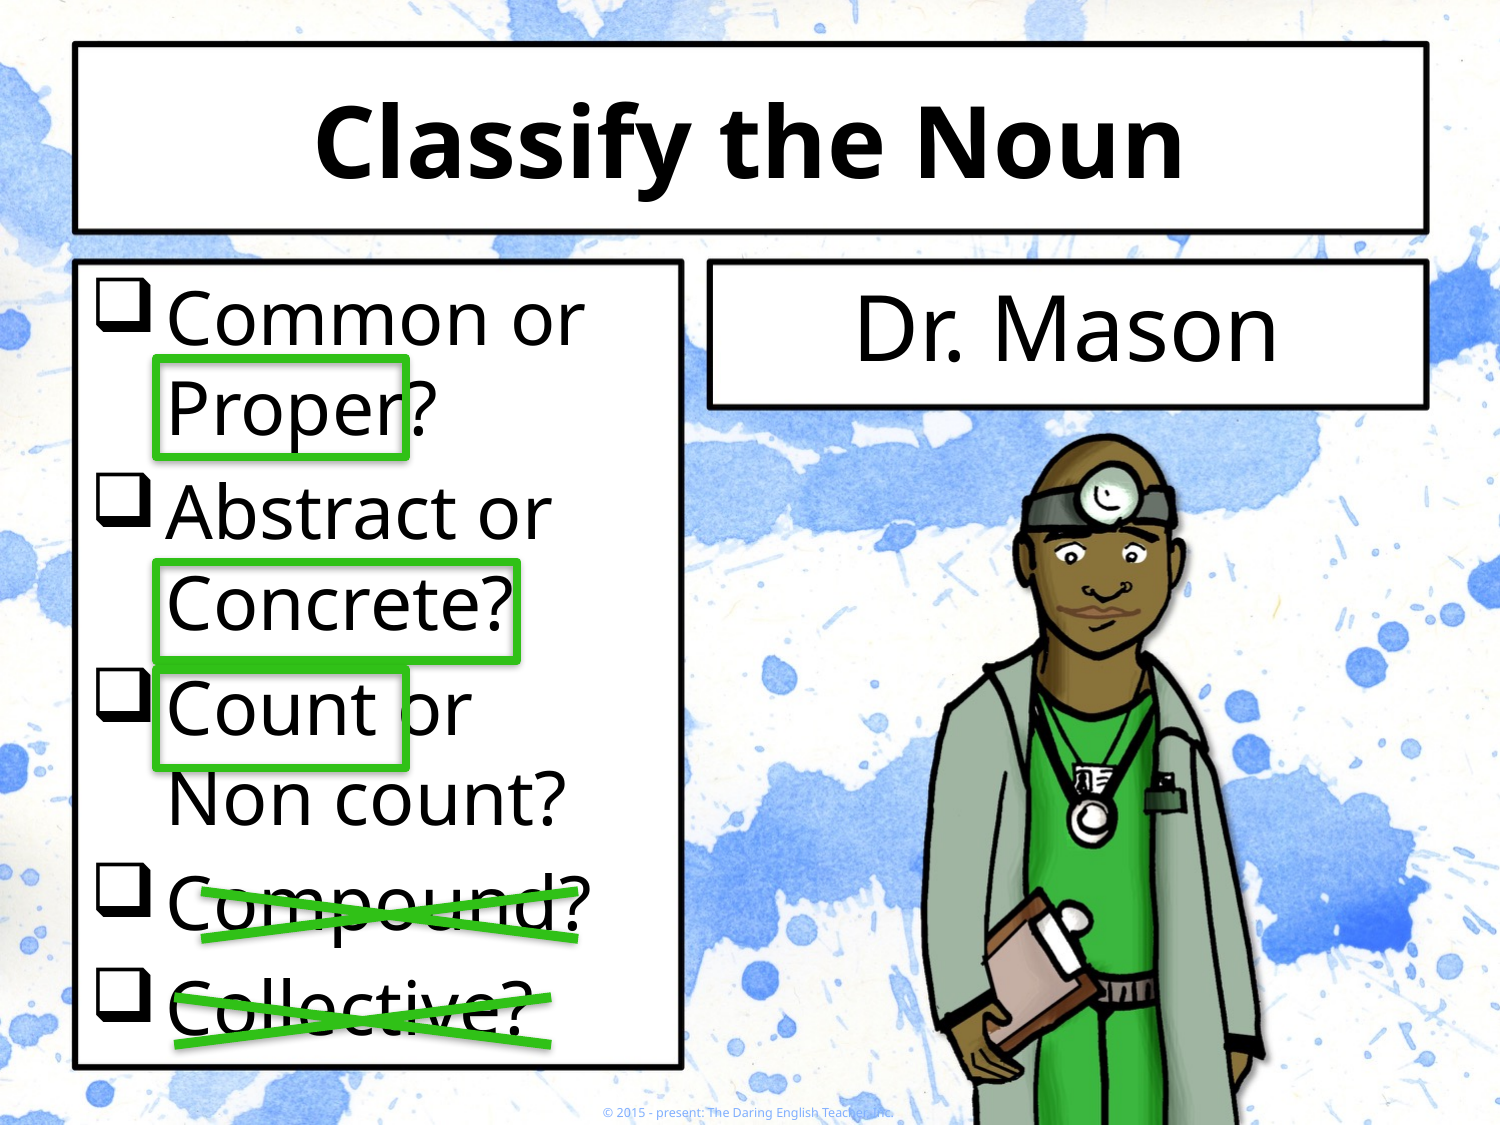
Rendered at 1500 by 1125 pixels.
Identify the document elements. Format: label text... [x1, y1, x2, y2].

picture [0, 0, 1500, 1125]
text_box [172, 991, 553, 1051]
list Common or Proper? Abstract or Concrete? Count or Non count? Compound? Collective? [72, 259, 684, 1070]
text_box [199, 885, 580, 945]
text_box [155, 358, 407, 458]
title Classify the Noun [72, 42, 1428, 236]
text_box [155, 561, 518, 661]
text_box [155, 669, 407, 769]
text_box Dr. Mason [709, 262, 1425, 408]
